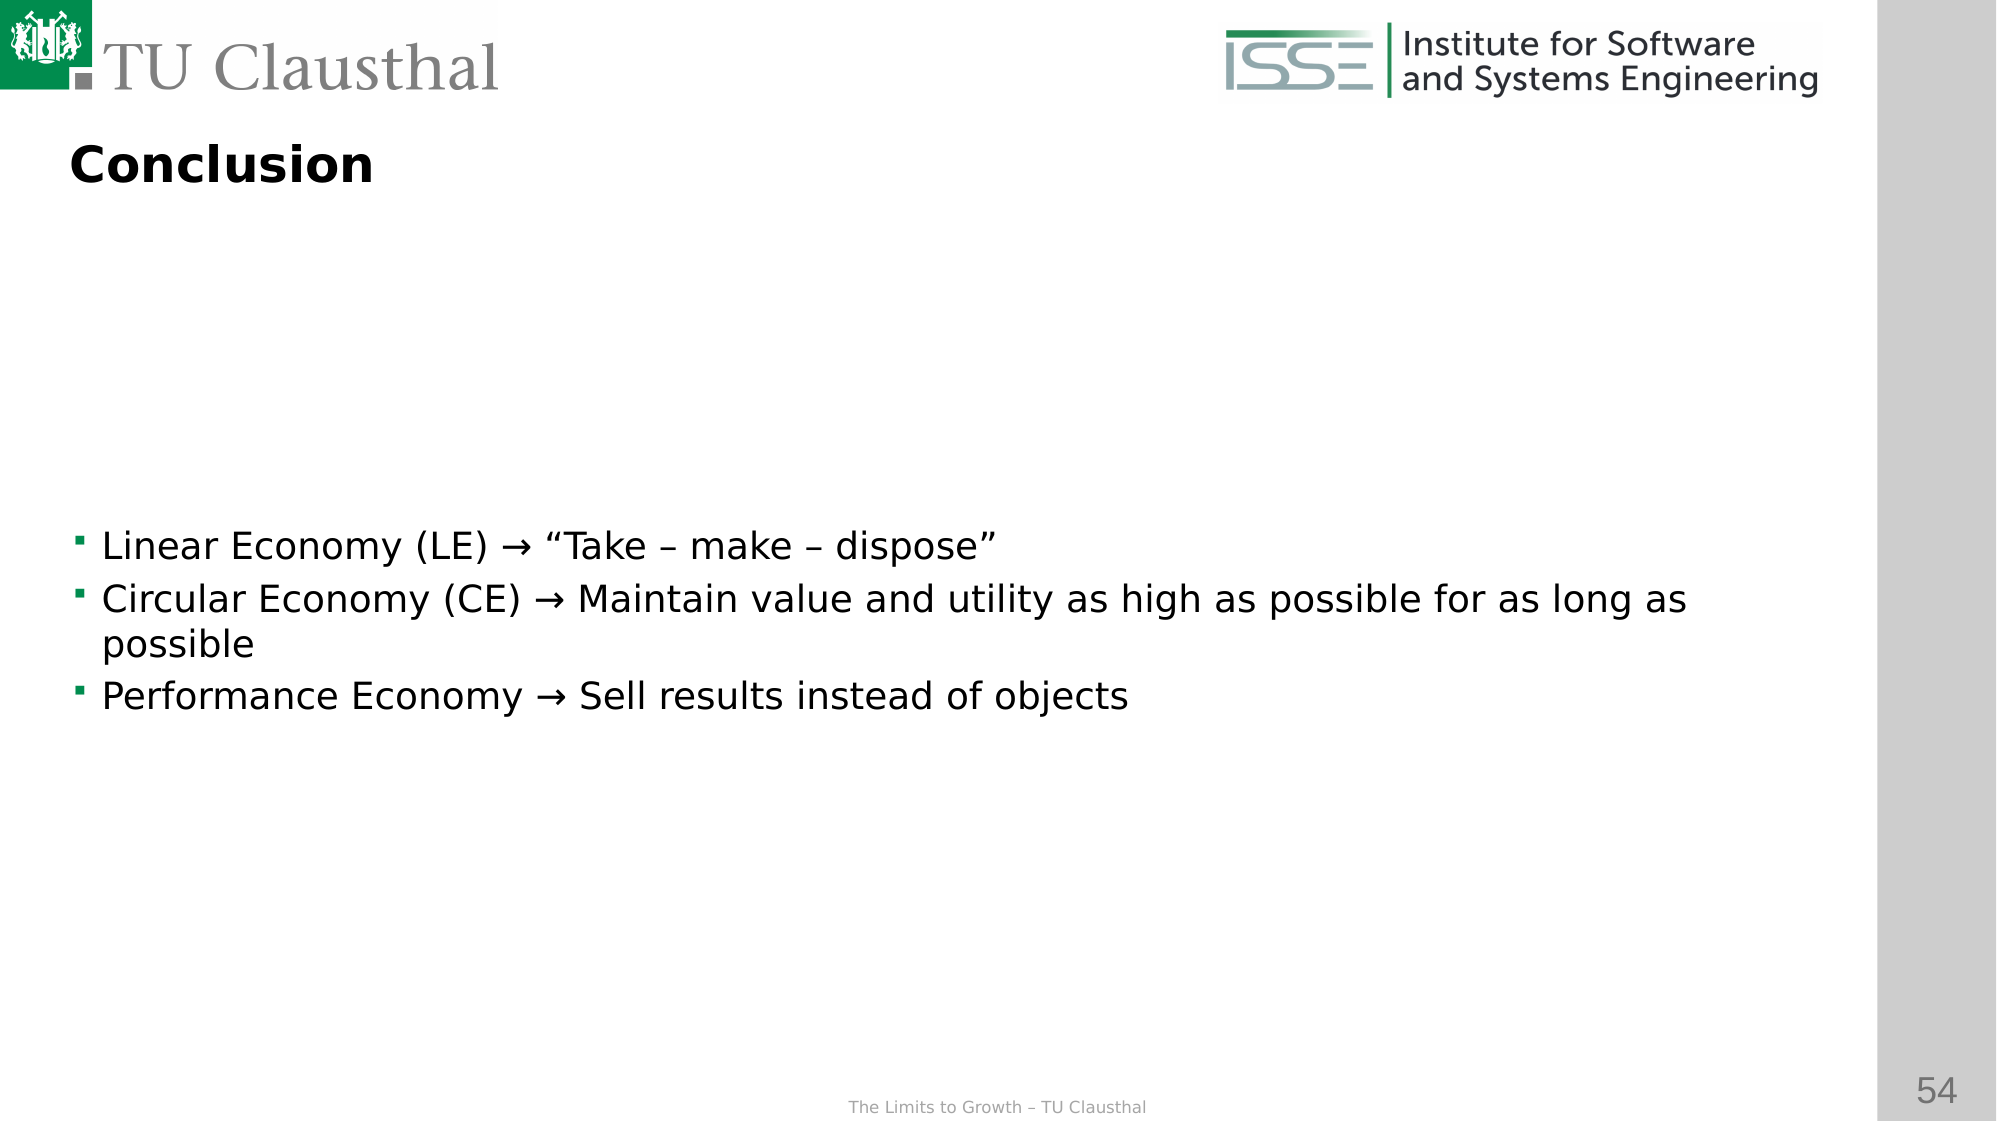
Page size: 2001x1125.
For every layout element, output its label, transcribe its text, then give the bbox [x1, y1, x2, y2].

picture [1218, 22, 1823, 104]
text_box Linear Economy (LE) → “Take – make – dispose” Circular Economy (CE) → Maintain value and utility as high as possible for as long as possible Performance Economy → Sell results instead of objects [54, 208, 1816, 1031]
picture [0, 0, 498, 90]
text_box Conclusion [54, 125, 1816, 205]
